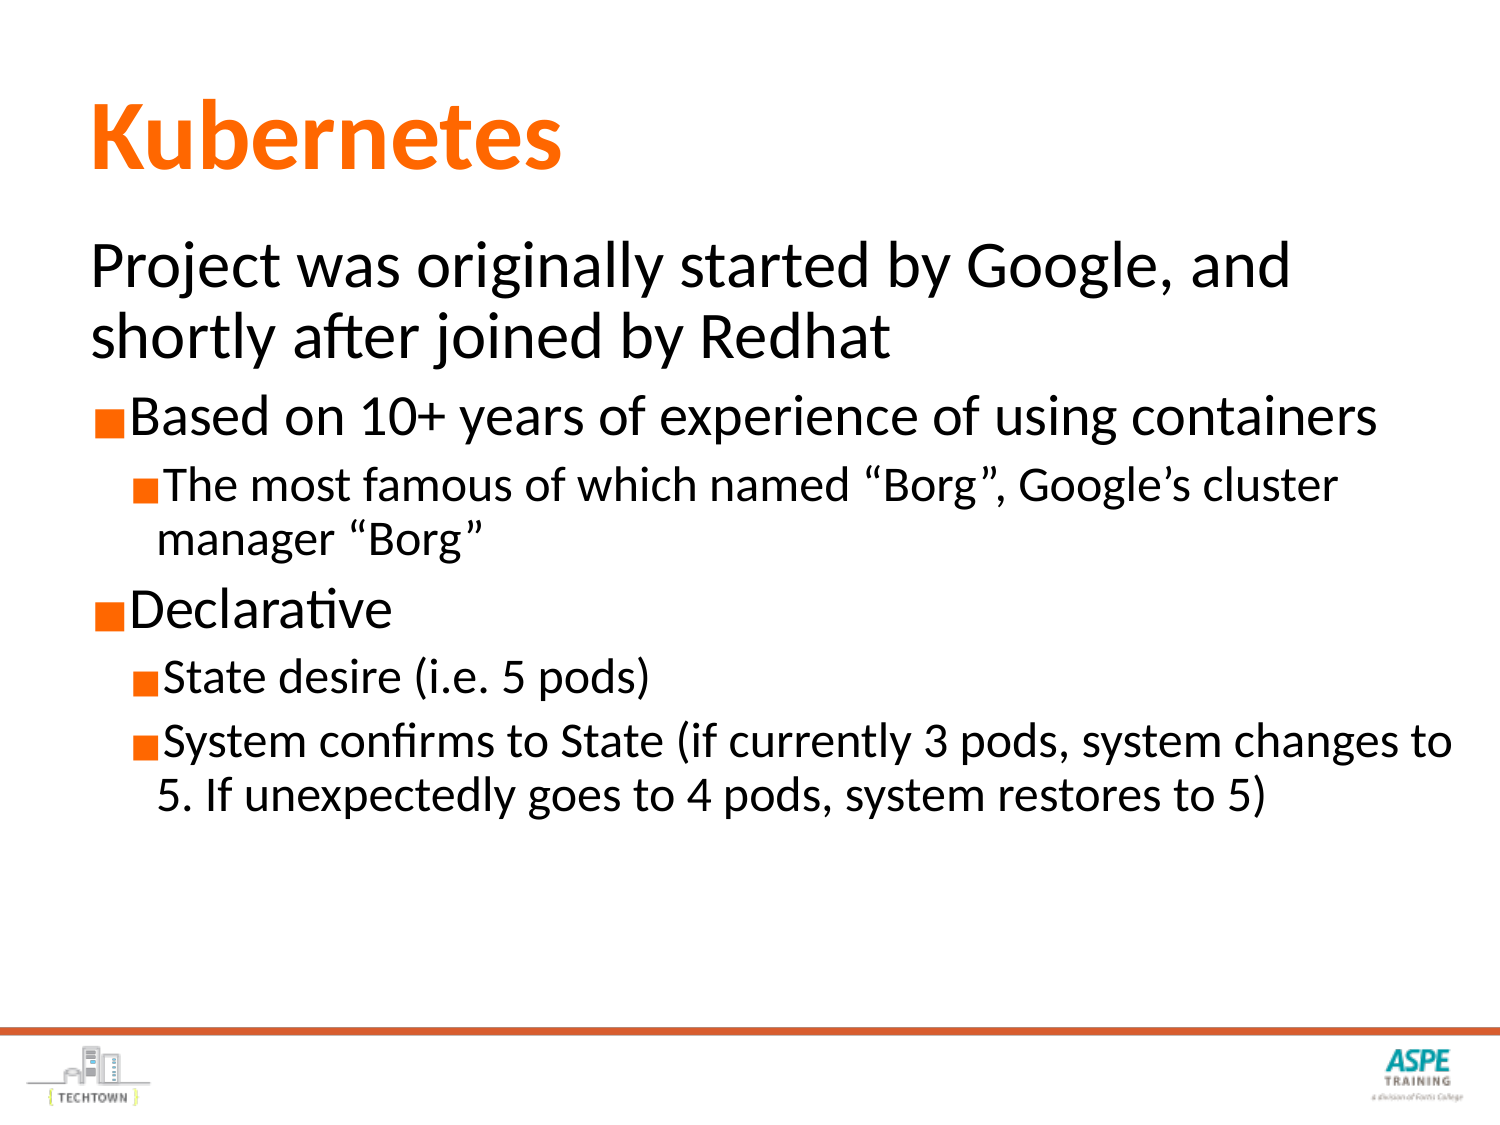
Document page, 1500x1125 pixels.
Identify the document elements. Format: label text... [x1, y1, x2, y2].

list Project was originally started by Google, and shortly after joined by Redhat Based on 10+ years of experience of using containers The most famous of which named “Borg”, Google’s cluster manager “Borg” Declarative State desire (i.e. 5 pods) System confirms to State (if currently 3 pods, system changes to 5. If unexpectedly goes to 4 pods, system restores to 5) [75, 222, 1500, 1009]
title Kubernetes [75, 48, 1369, 222]
